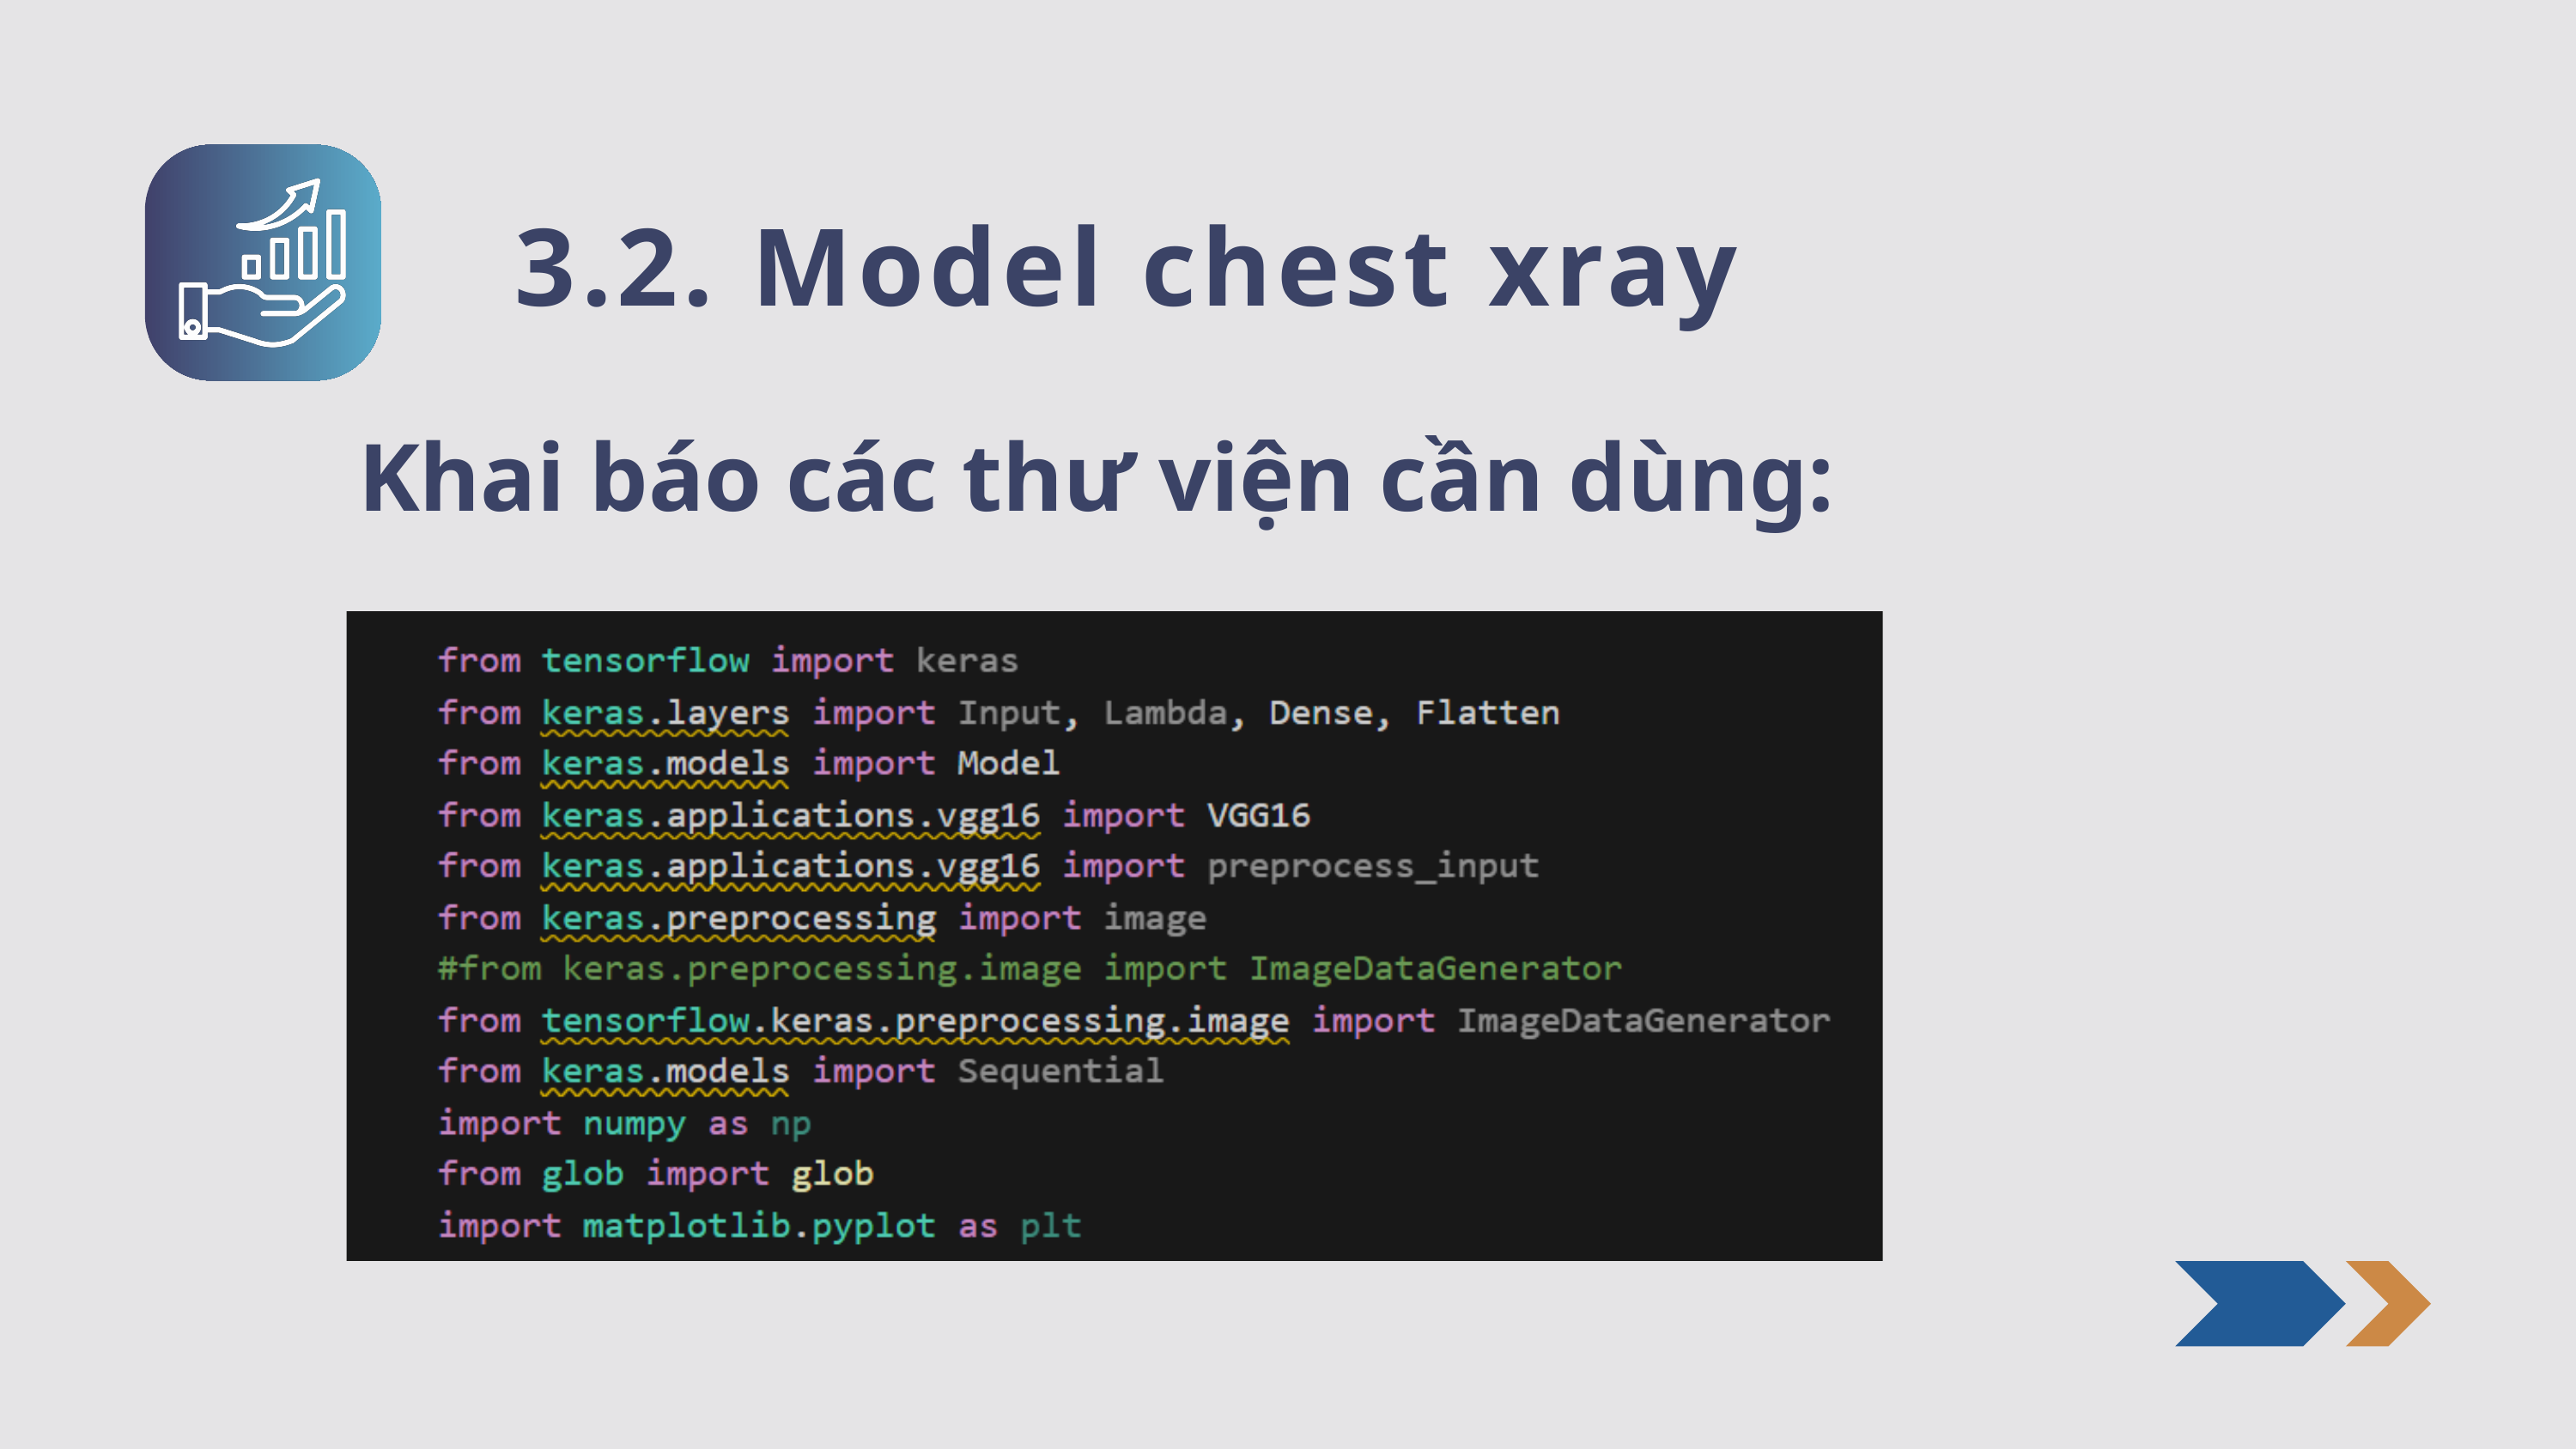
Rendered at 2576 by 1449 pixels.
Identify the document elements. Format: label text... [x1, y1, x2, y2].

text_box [144, 144, 382, 381]
text_box Khai báo các thư viện cần dùng: [351, 399, 1842, 530]
text_box [346, 611, 1883, 1262]
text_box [2175, 1260, 2432, 1347]
text_box 3.2. Model chest xray [514, 198, 1842, 327]
